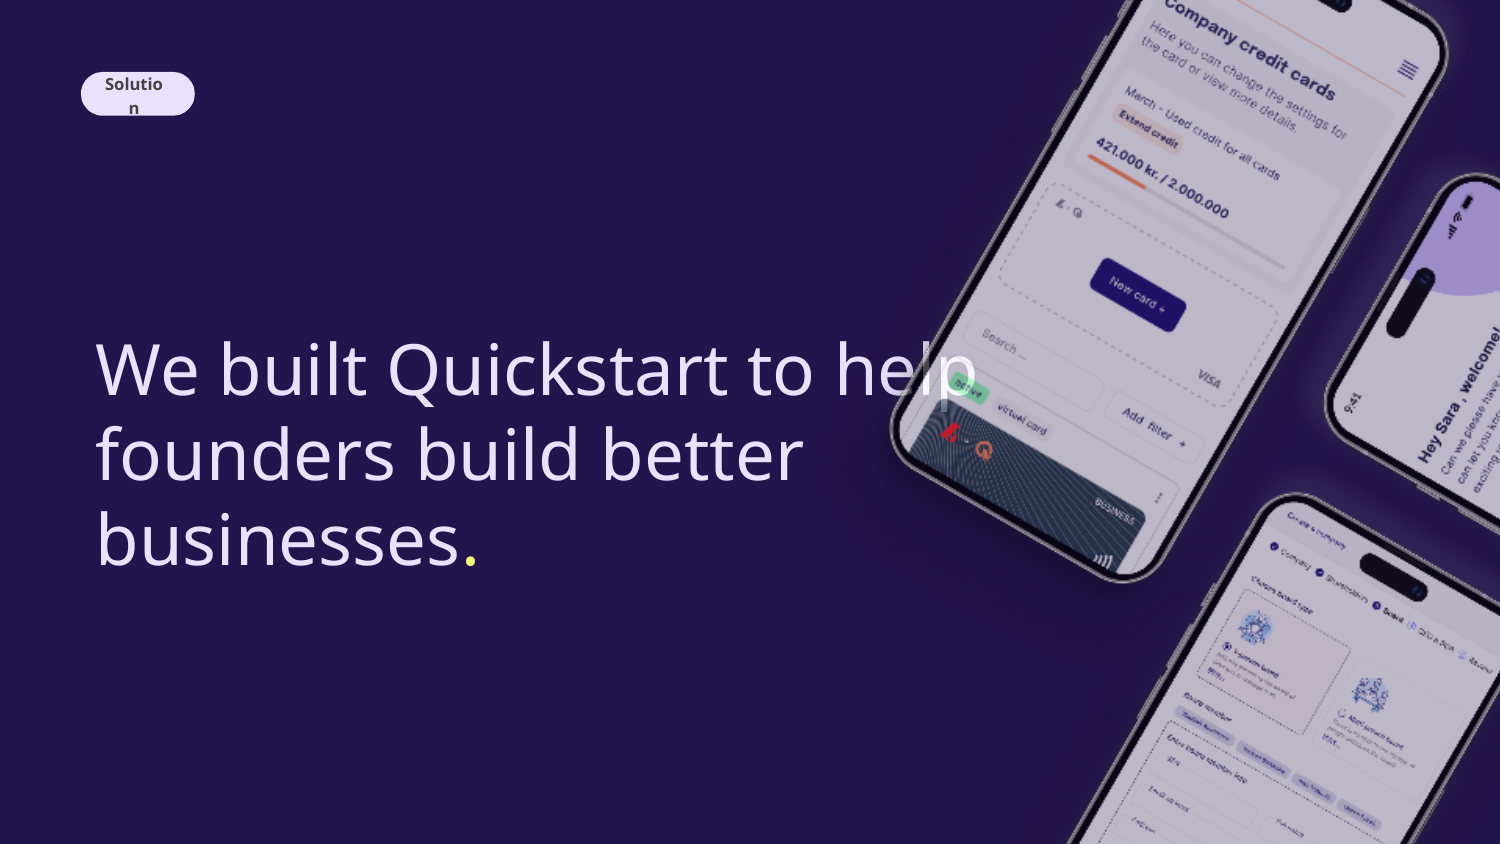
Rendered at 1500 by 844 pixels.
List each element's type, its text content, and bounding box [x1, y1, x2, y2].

text_box [80, 79, 86, 108]
picture [865, 0, 1500, 844]
text_box [181, 73, 195, 115]
text_box Solution [86, 67, 181, 121]
text_box We built Quickstart to help founders build better businesses. [80, 309, 915, 621]
